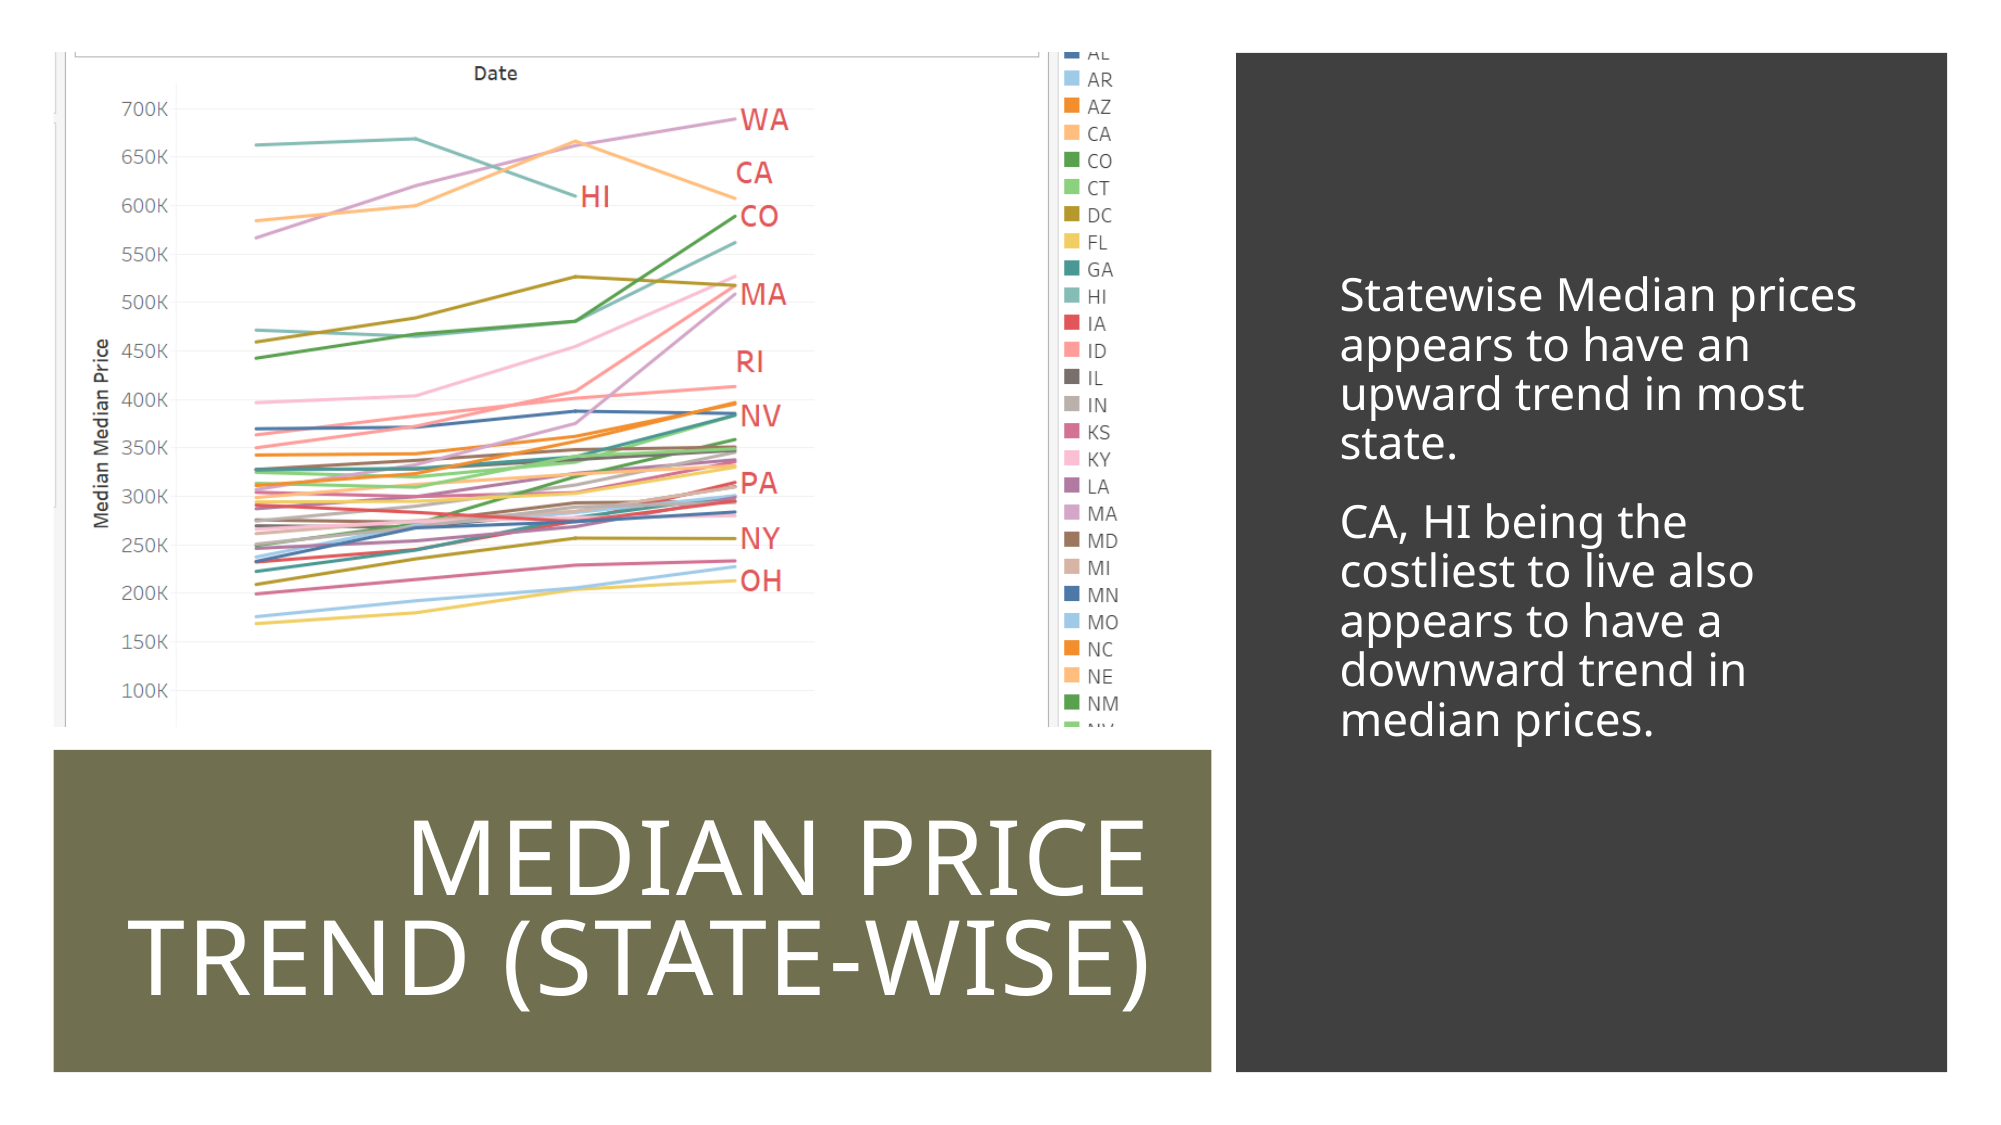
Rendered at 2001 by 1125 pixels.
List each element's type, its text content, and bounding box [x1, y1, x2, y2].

title Median price trend (State-wise) [85, 782, 1168, 1049]
text_box [1235, 51, 1948, 1074]
text_box [52, 749, 1213, 1073]
picture [53, 52, 1212, 727]
list Statewise Median prices appears to have an upward trend in most state. CA, HI being the costliest to live also appears to have a downward trend in median prices. [1317, 150, 1879, 947]
